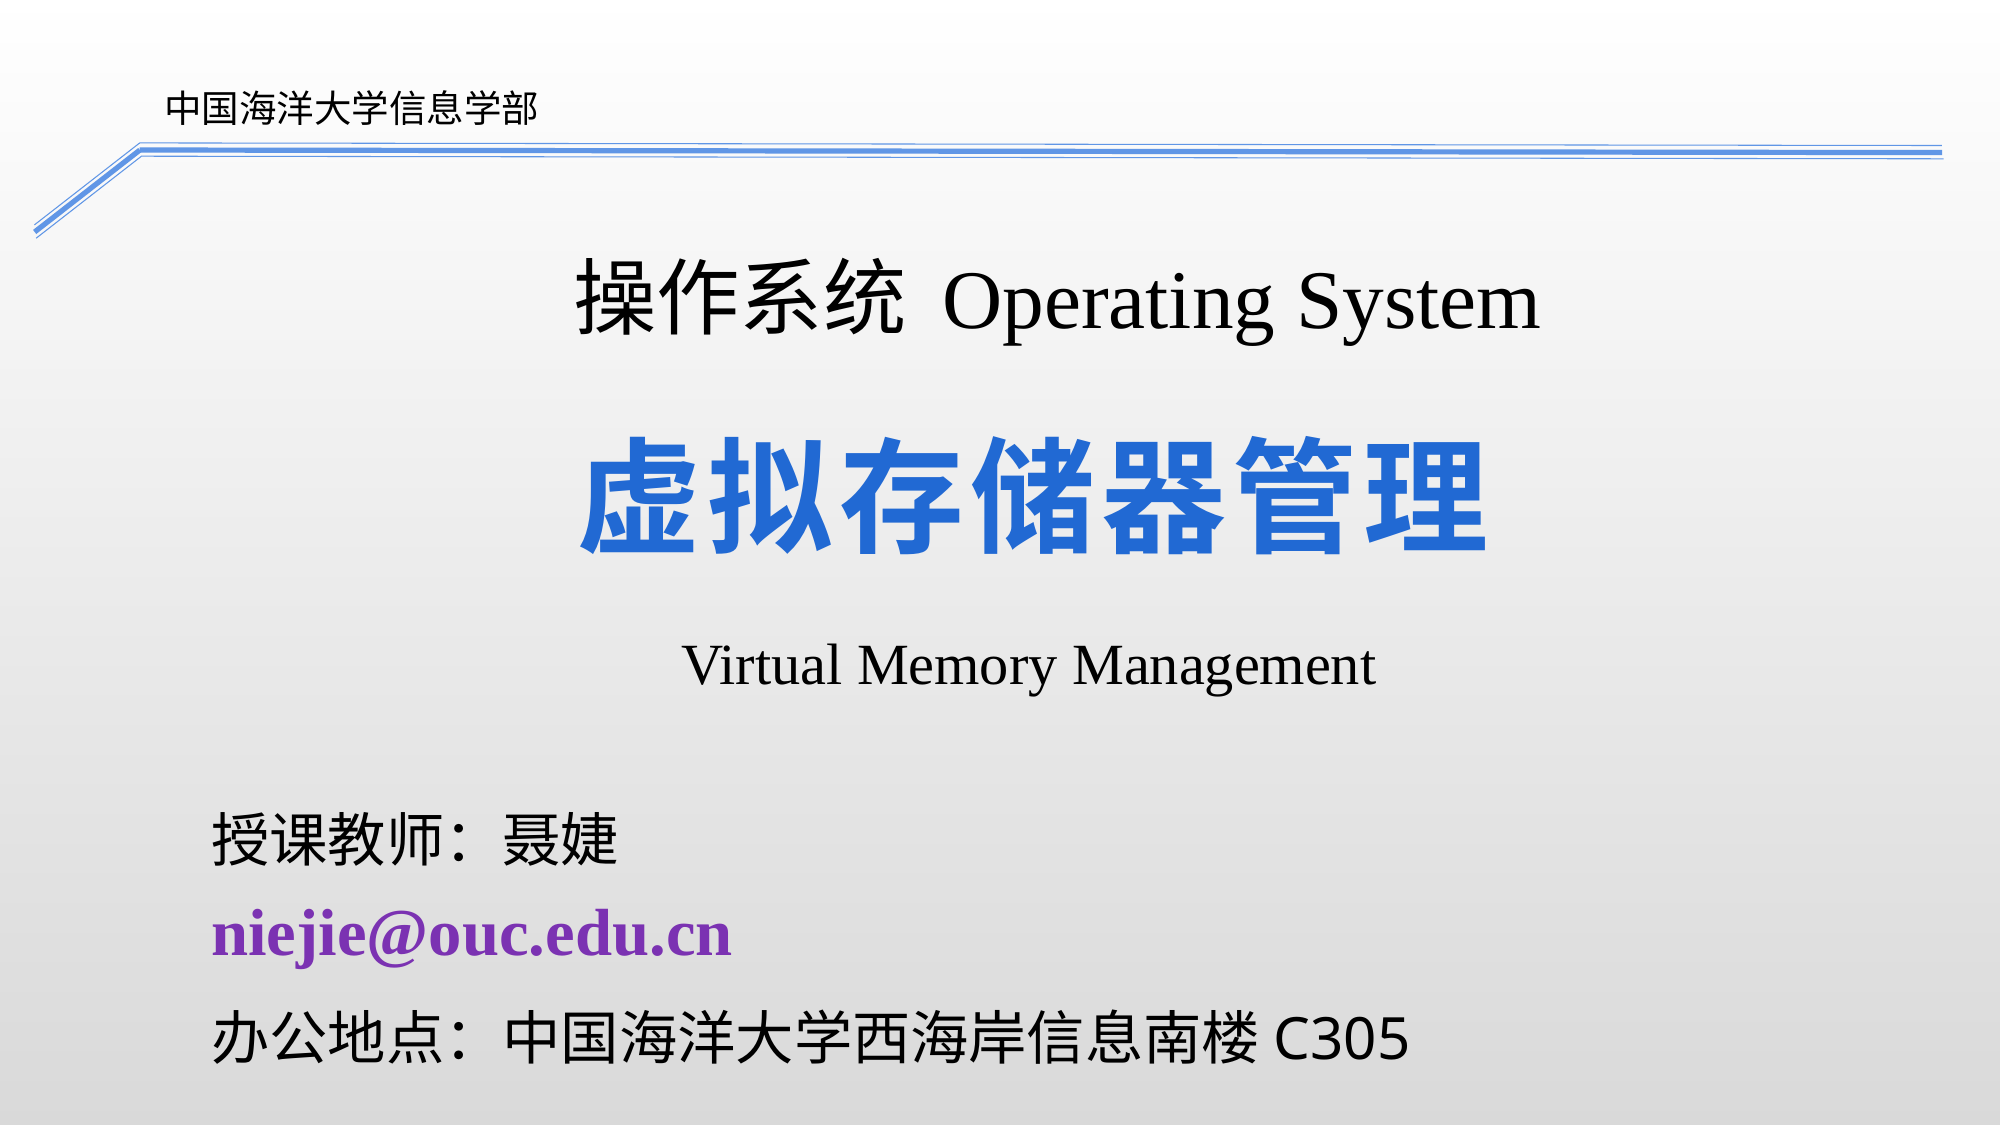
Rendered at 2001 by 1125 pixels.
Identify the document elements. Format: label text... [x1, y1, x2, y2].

text_box 办公地点：中国海洋大学西海岸信息南楼C305 [196, 993, 1572, 1124]
title 虚拟存储器管理 [249, 239, 1817, 576]
text_box 授课教师：聂婕 [196, 795, 645, 926]
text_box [34, 149, 1942, 232]
text_box Virtual Memory Management [353, 618, 1705, 704]
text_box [36, 156, 1944, 239]
text_box 中国海洋大学信息学部 [149, 77, 822, 138]
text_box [34, 142, 1942, 149]
text_box niejie@ouc.edu.cn [196, 881, 885, 977]
text_box 操作系统 Operating System [558, 239, 1643, 353]
